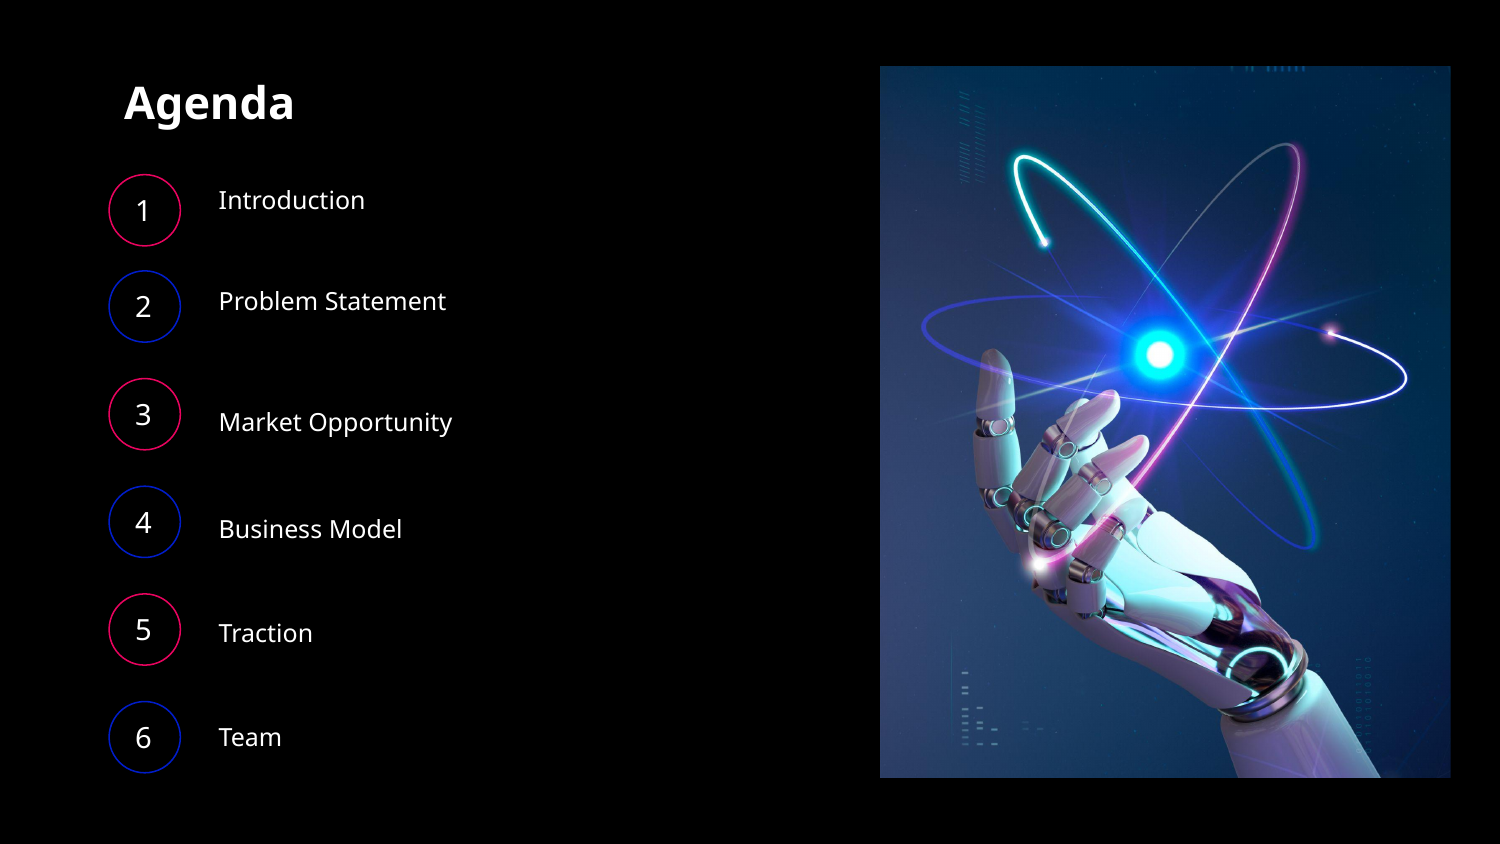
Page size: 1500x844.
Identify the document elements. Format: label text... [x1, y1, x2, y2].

list Traction [203, 608, 735, 658]
list Introduction [203, 174, 735, 224]
list Team [203, 712, 735, 762]
list Problem Statement [203, 276, 735, 326]
list Market Opportunity [203, 396, 735, 446]
list Business Model [203, 504, 735, 554]
picture [879, 65, 1451, 778]
title Agenda [109, 59, 752, 144]
